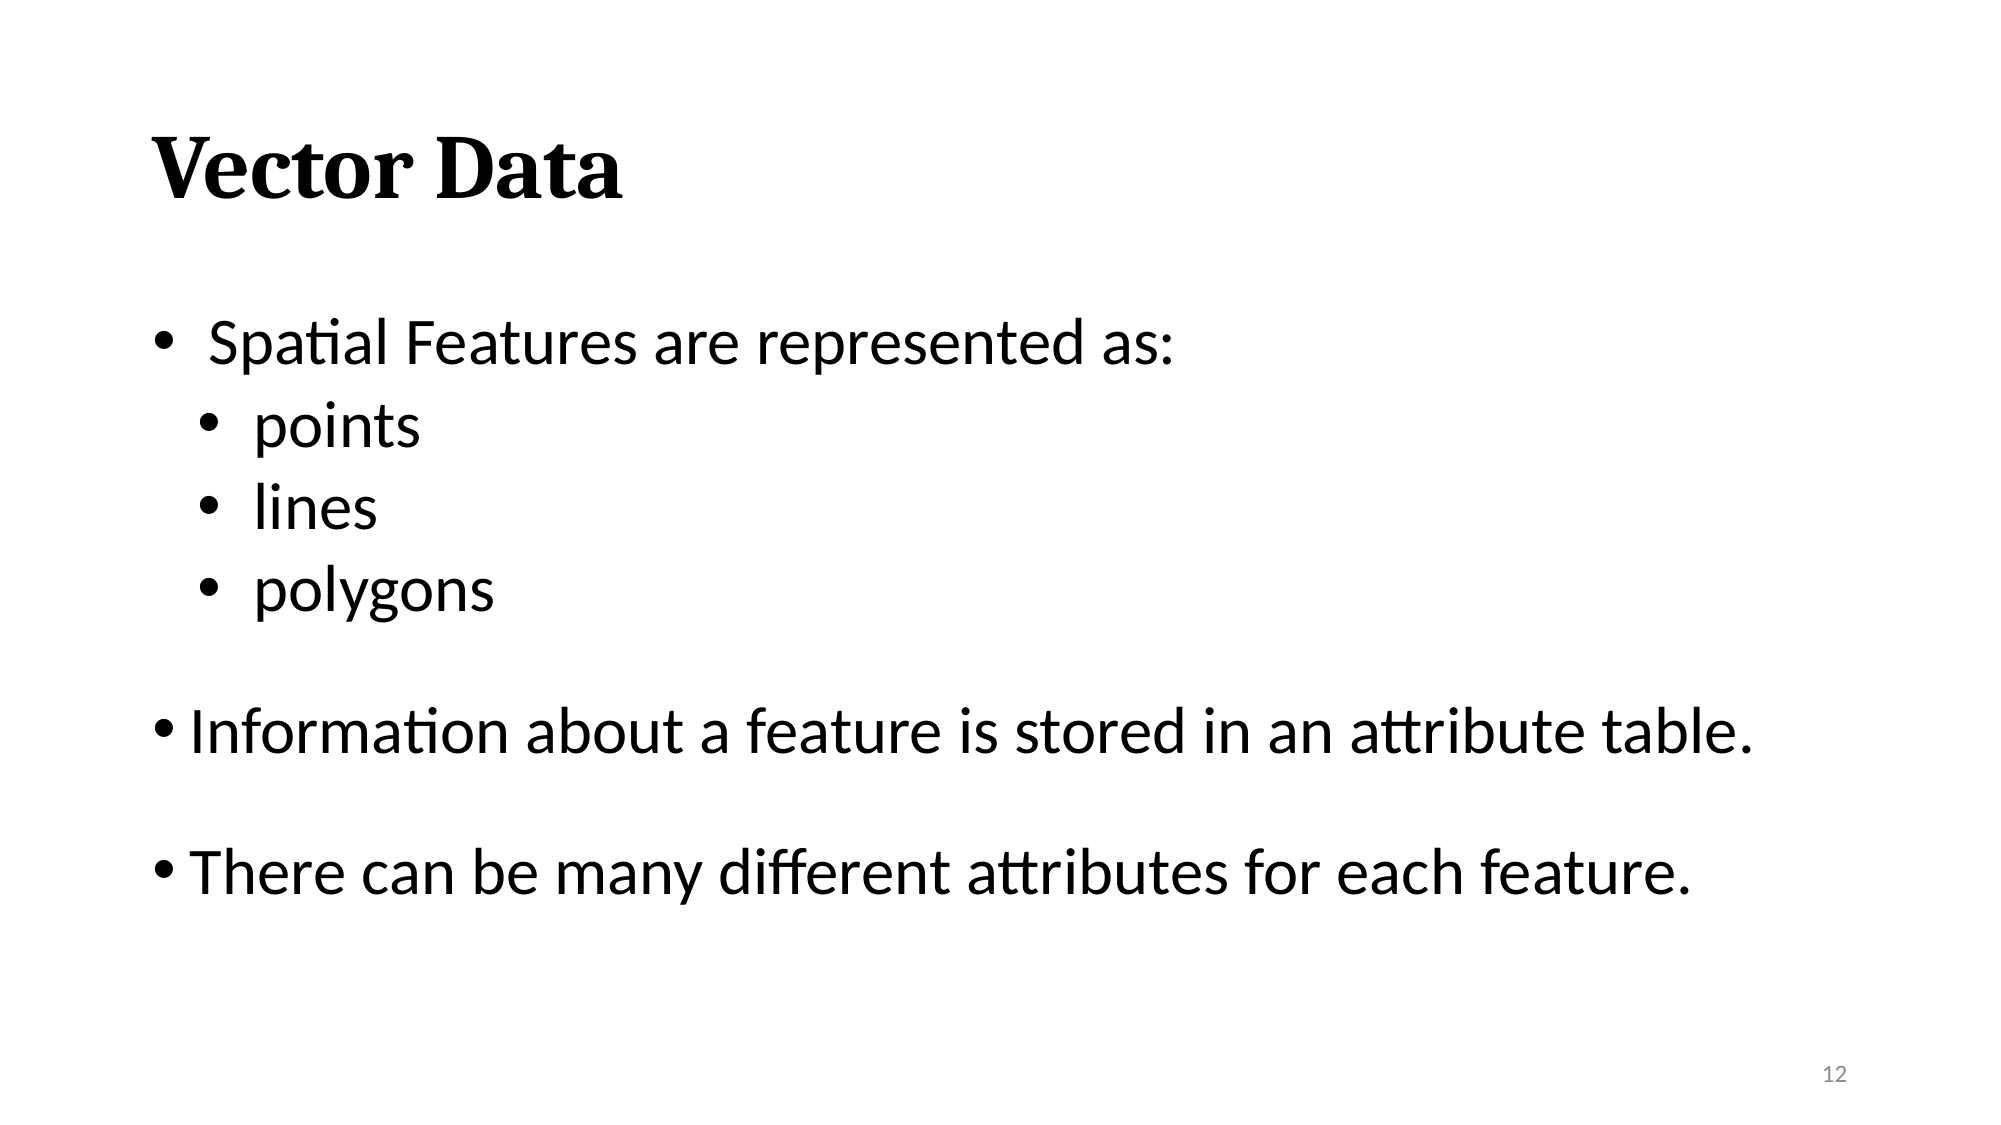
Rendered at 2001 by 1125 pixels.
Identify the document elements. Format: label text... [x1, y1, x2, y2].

slide_number 12 [1412, 1042, 1863, 1103]
list Spatial Features are represented as: points lines polygons Information about a feature is stored in an attribute table. There can be many different attributes for each feature. [137, 299, 1863, 1014]
title Vector Data [137, 59, 1863, 278]
